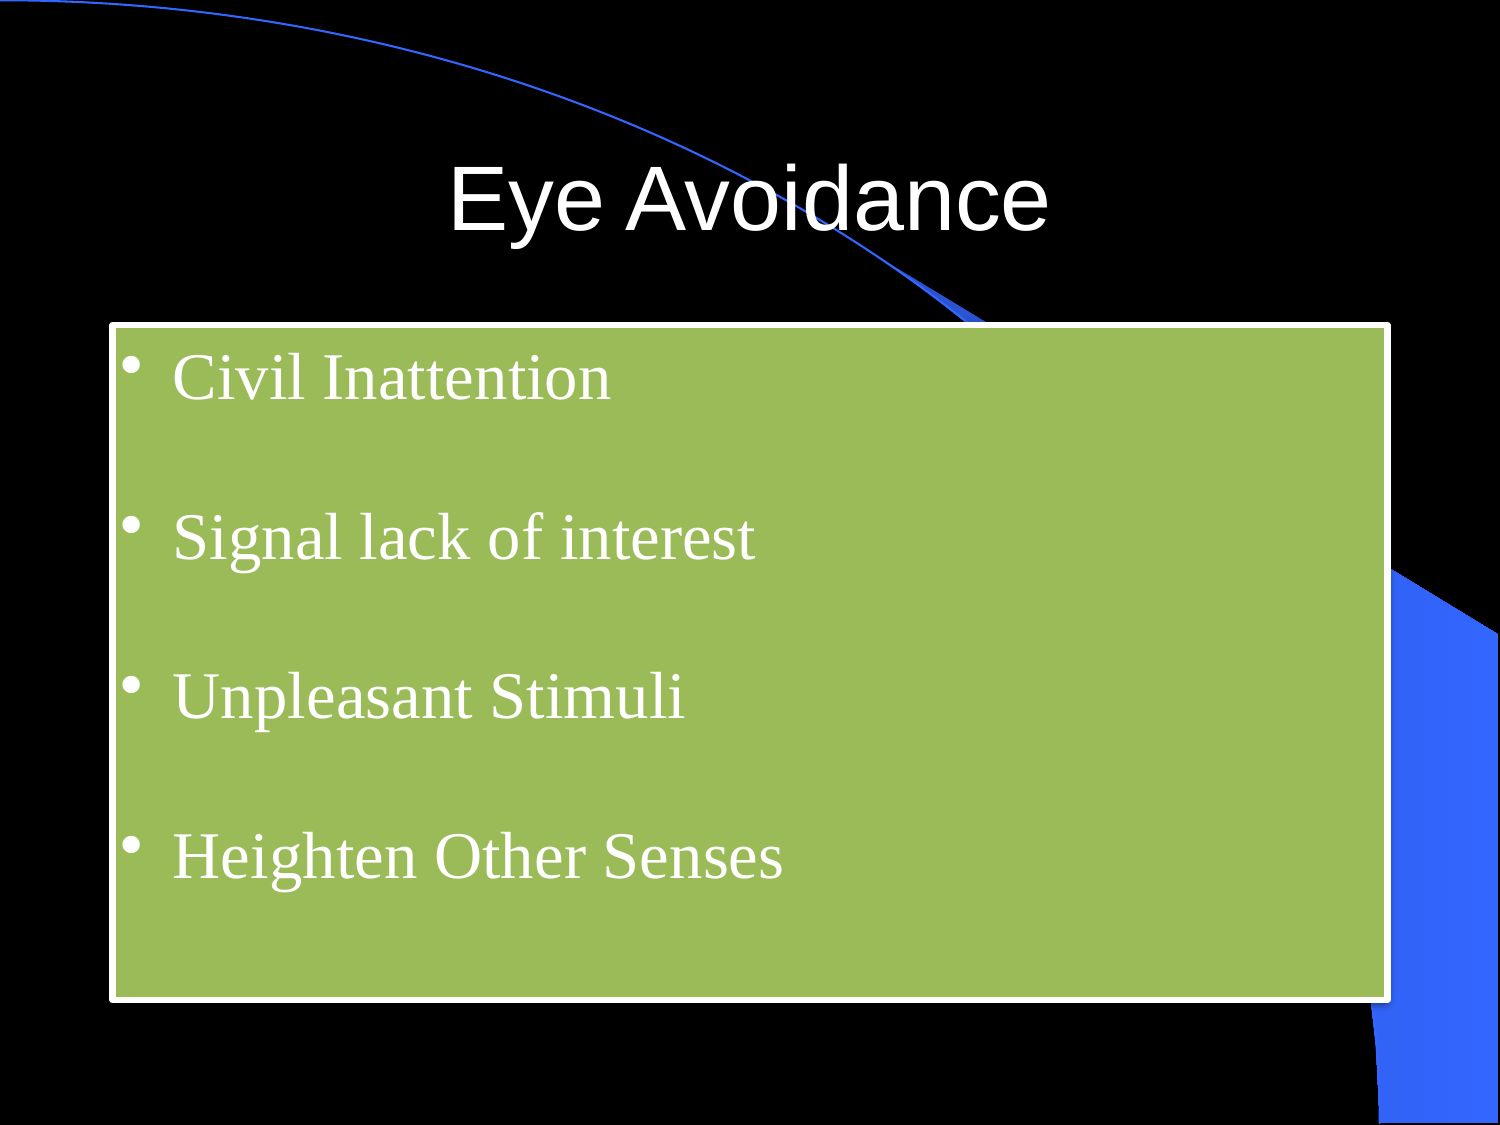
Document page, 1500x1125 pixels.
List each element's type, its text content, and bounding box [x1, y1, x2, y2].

list Civil Inattention Signal lack of interest Unpleasant Stimuli Heighten Other Senses [111, 324, 1388, 1001]
title Eye Avoidance [111, 99, 1388, 288]
